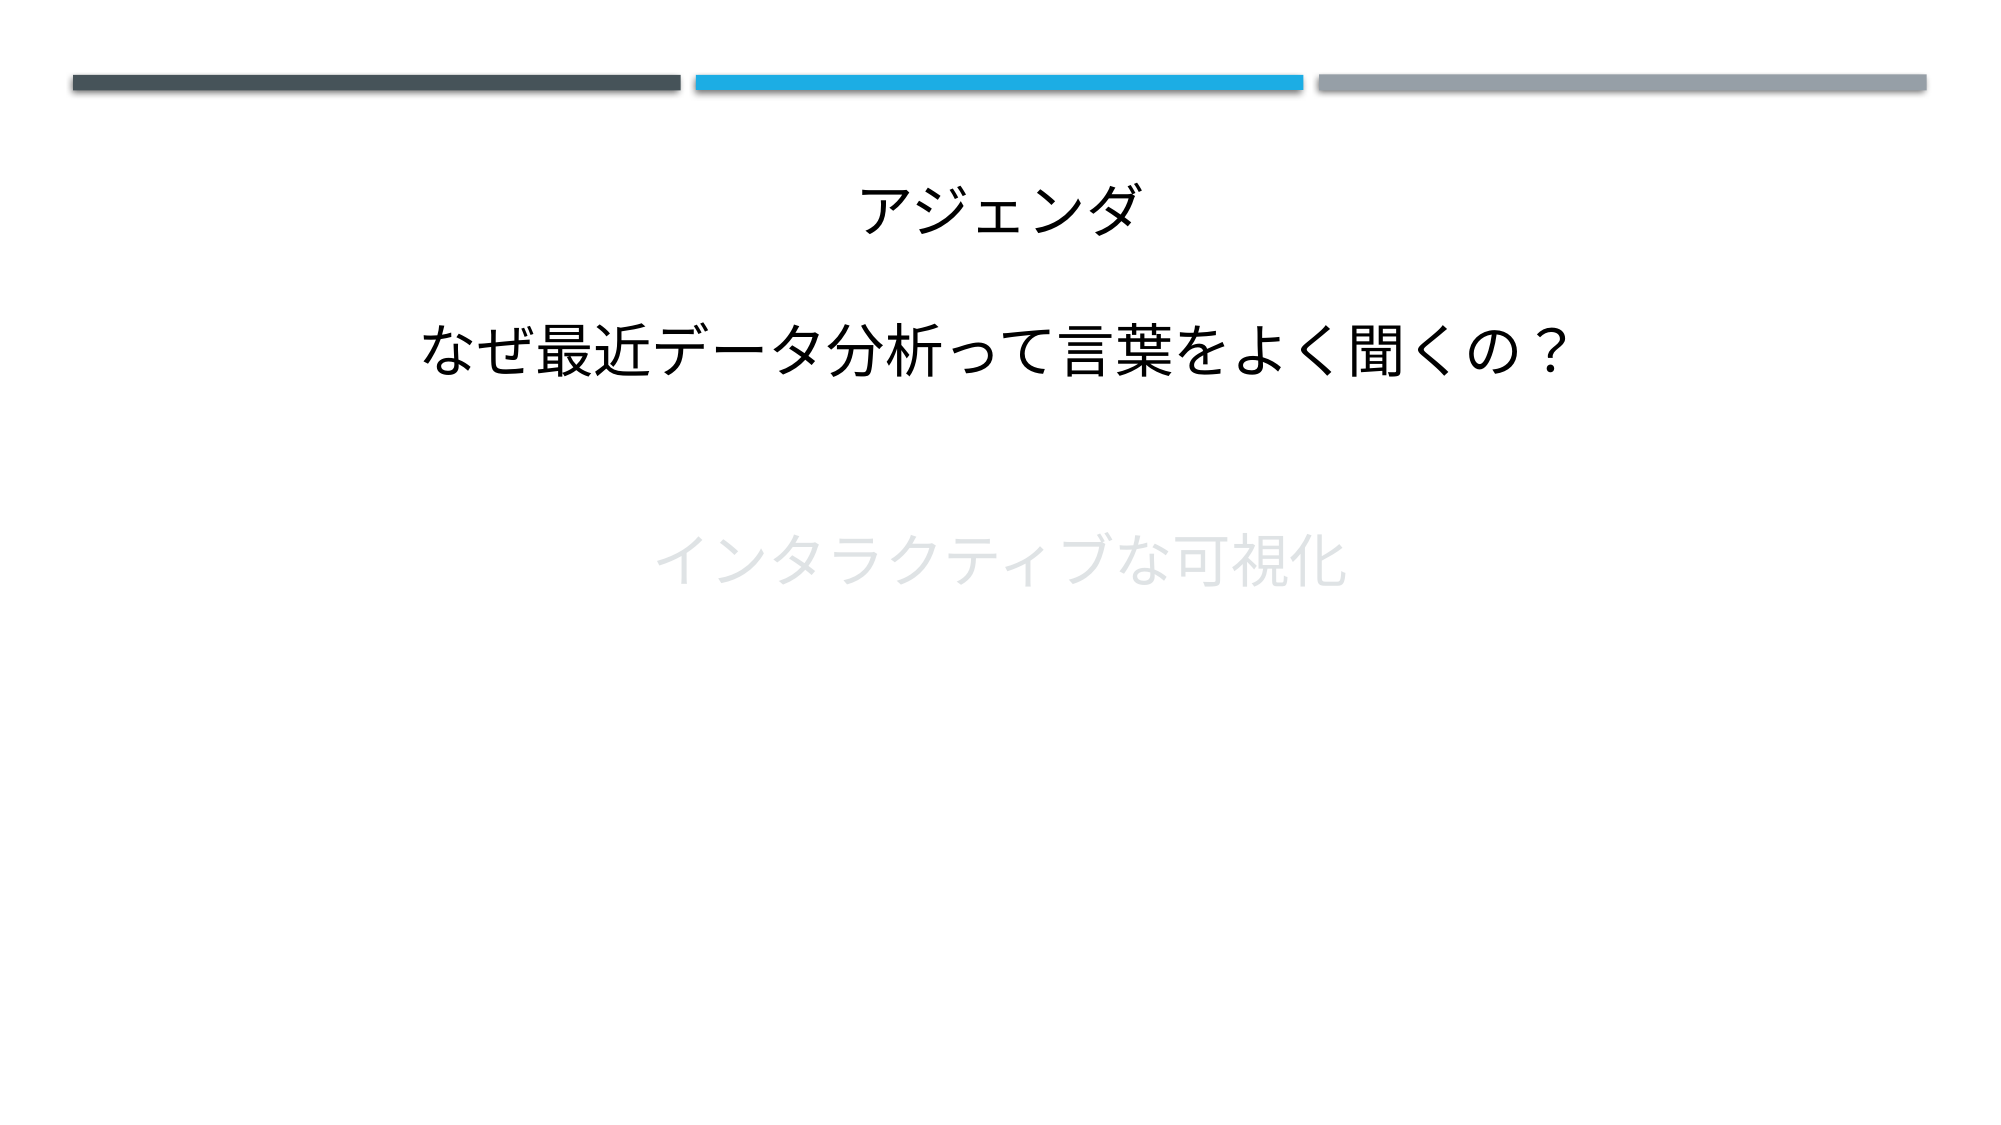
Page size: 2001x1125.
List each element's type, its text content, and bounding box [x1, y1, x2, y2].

text_box アジェンダ なぜ最近データ分析って言葉をよく聞くの？ インタラクティブな可視化 [373, 167, 1627, 672]
